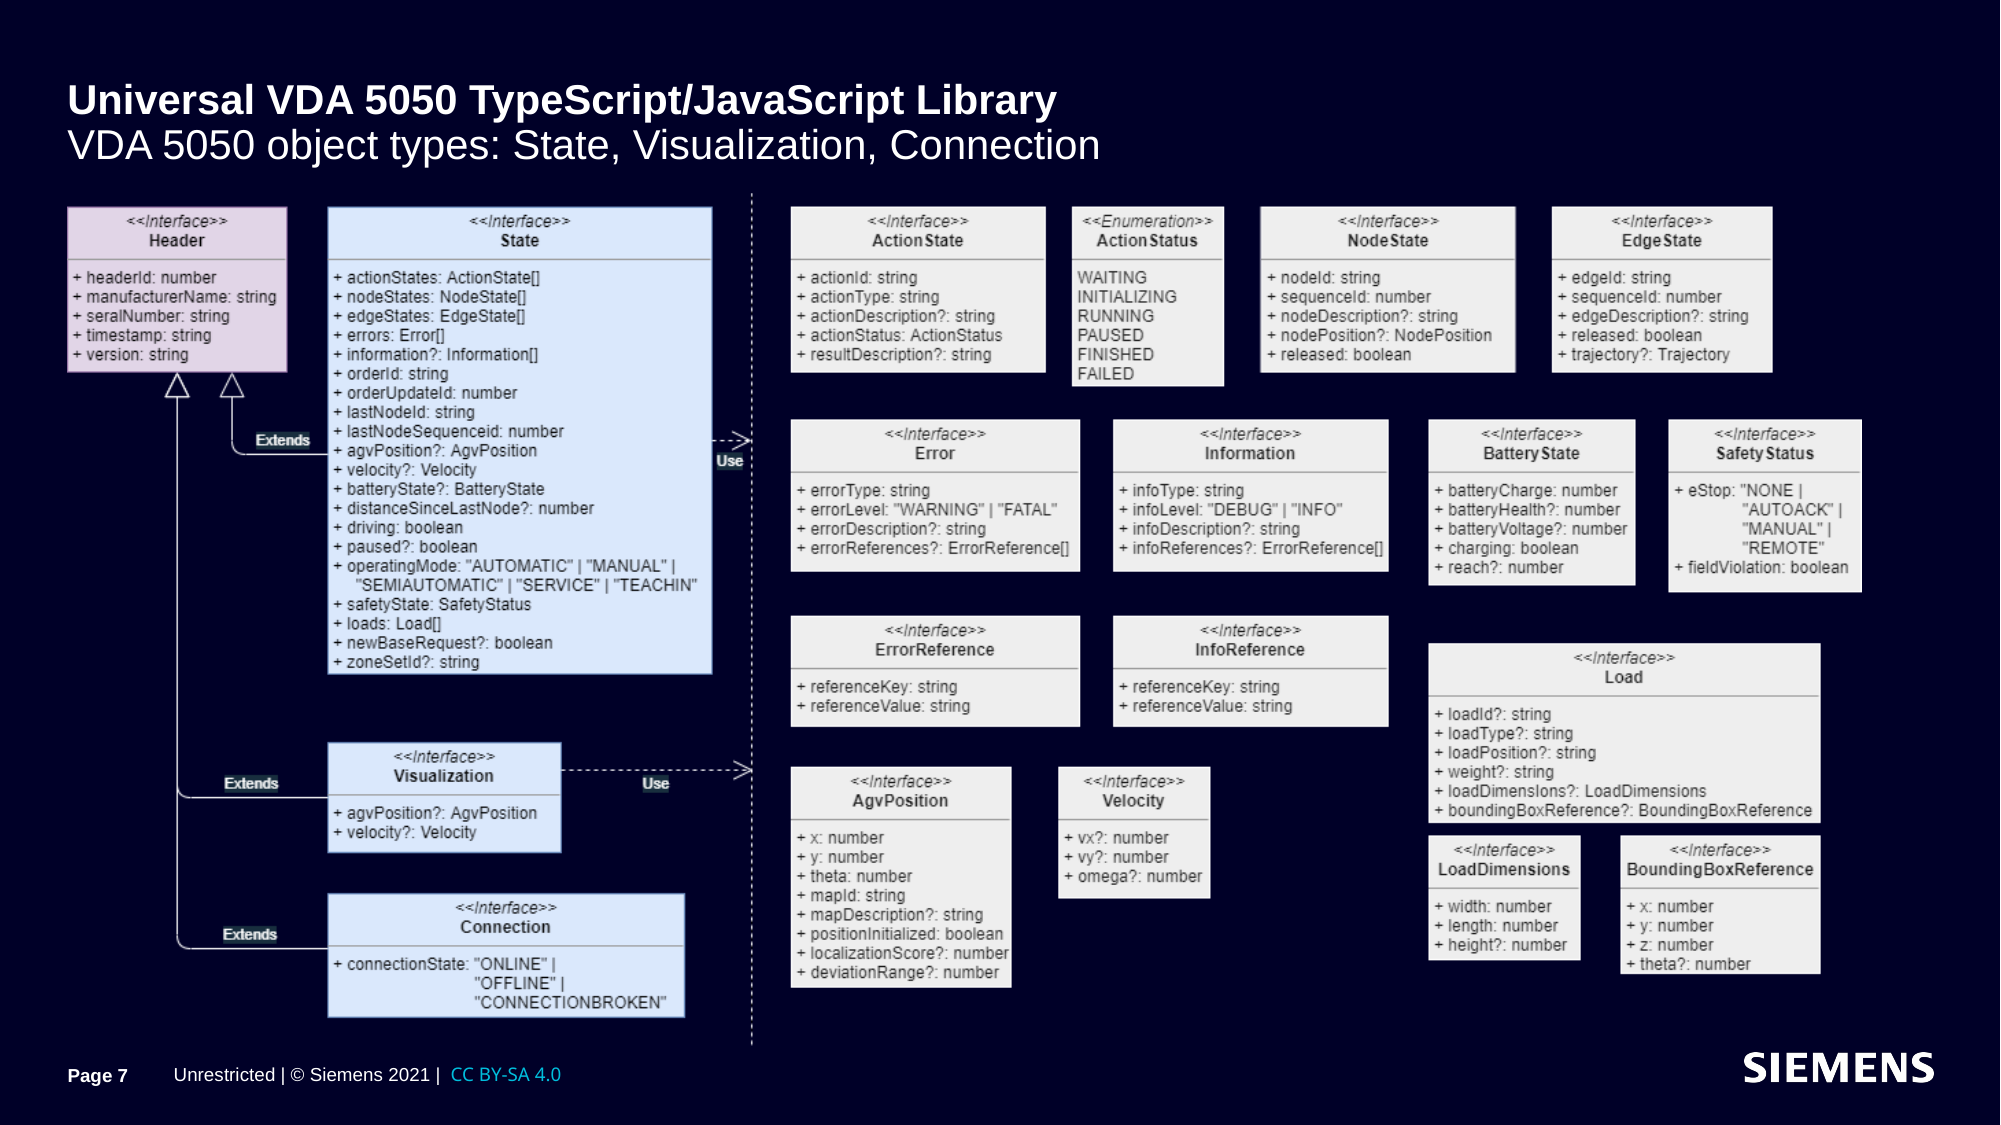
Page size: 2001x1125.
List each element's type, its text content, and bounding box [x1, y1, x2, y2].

title Universal VDA 5050 TypeScript/JavaScript Library VDA 5050 object types: State, Visualization, Connection [67, 78, 1799, 173]
picture [67, 193, 1862, 1047]
picture [1744, 1052, 1934, 1083]
footer Unrestricted | © Siemens 2021 | CC BY-SA 4.0 [174, 1047, 1686, 1125]
slide_number Page 7 [67, 1047, 174, 1125]
